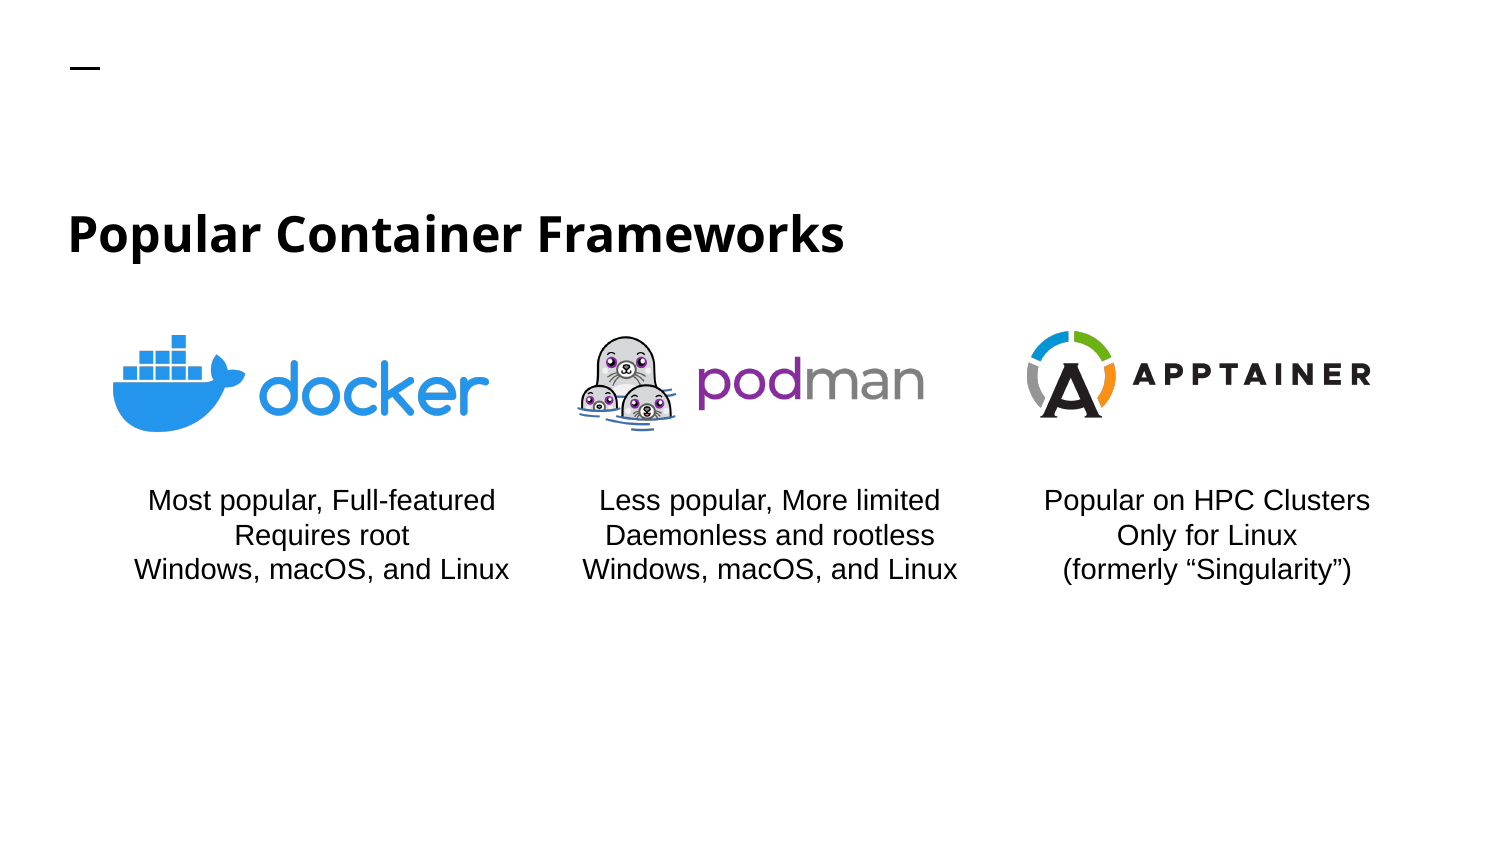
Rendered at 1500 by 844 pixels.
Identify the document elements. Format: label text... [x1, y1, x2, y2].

title Popular Container Frameworks [52, 153, 983, 278]
text_box Less popular, More limited Daemonless and rootless Windows, macOS, and Linux [567, 473, 974, 594]
text_box Most popular, Full-featured Requires root Windows, macOS, and Linux [119, 473, 526, 594]
picture [562, 321, 938, 447]
picture [112, 335, 489, 432]
picture [1011, 315, 1388, 432]
text_box Popular on HPC Clusters Only for Linux (formerly “Singularity”) [1029, 473, 1386, 594]
